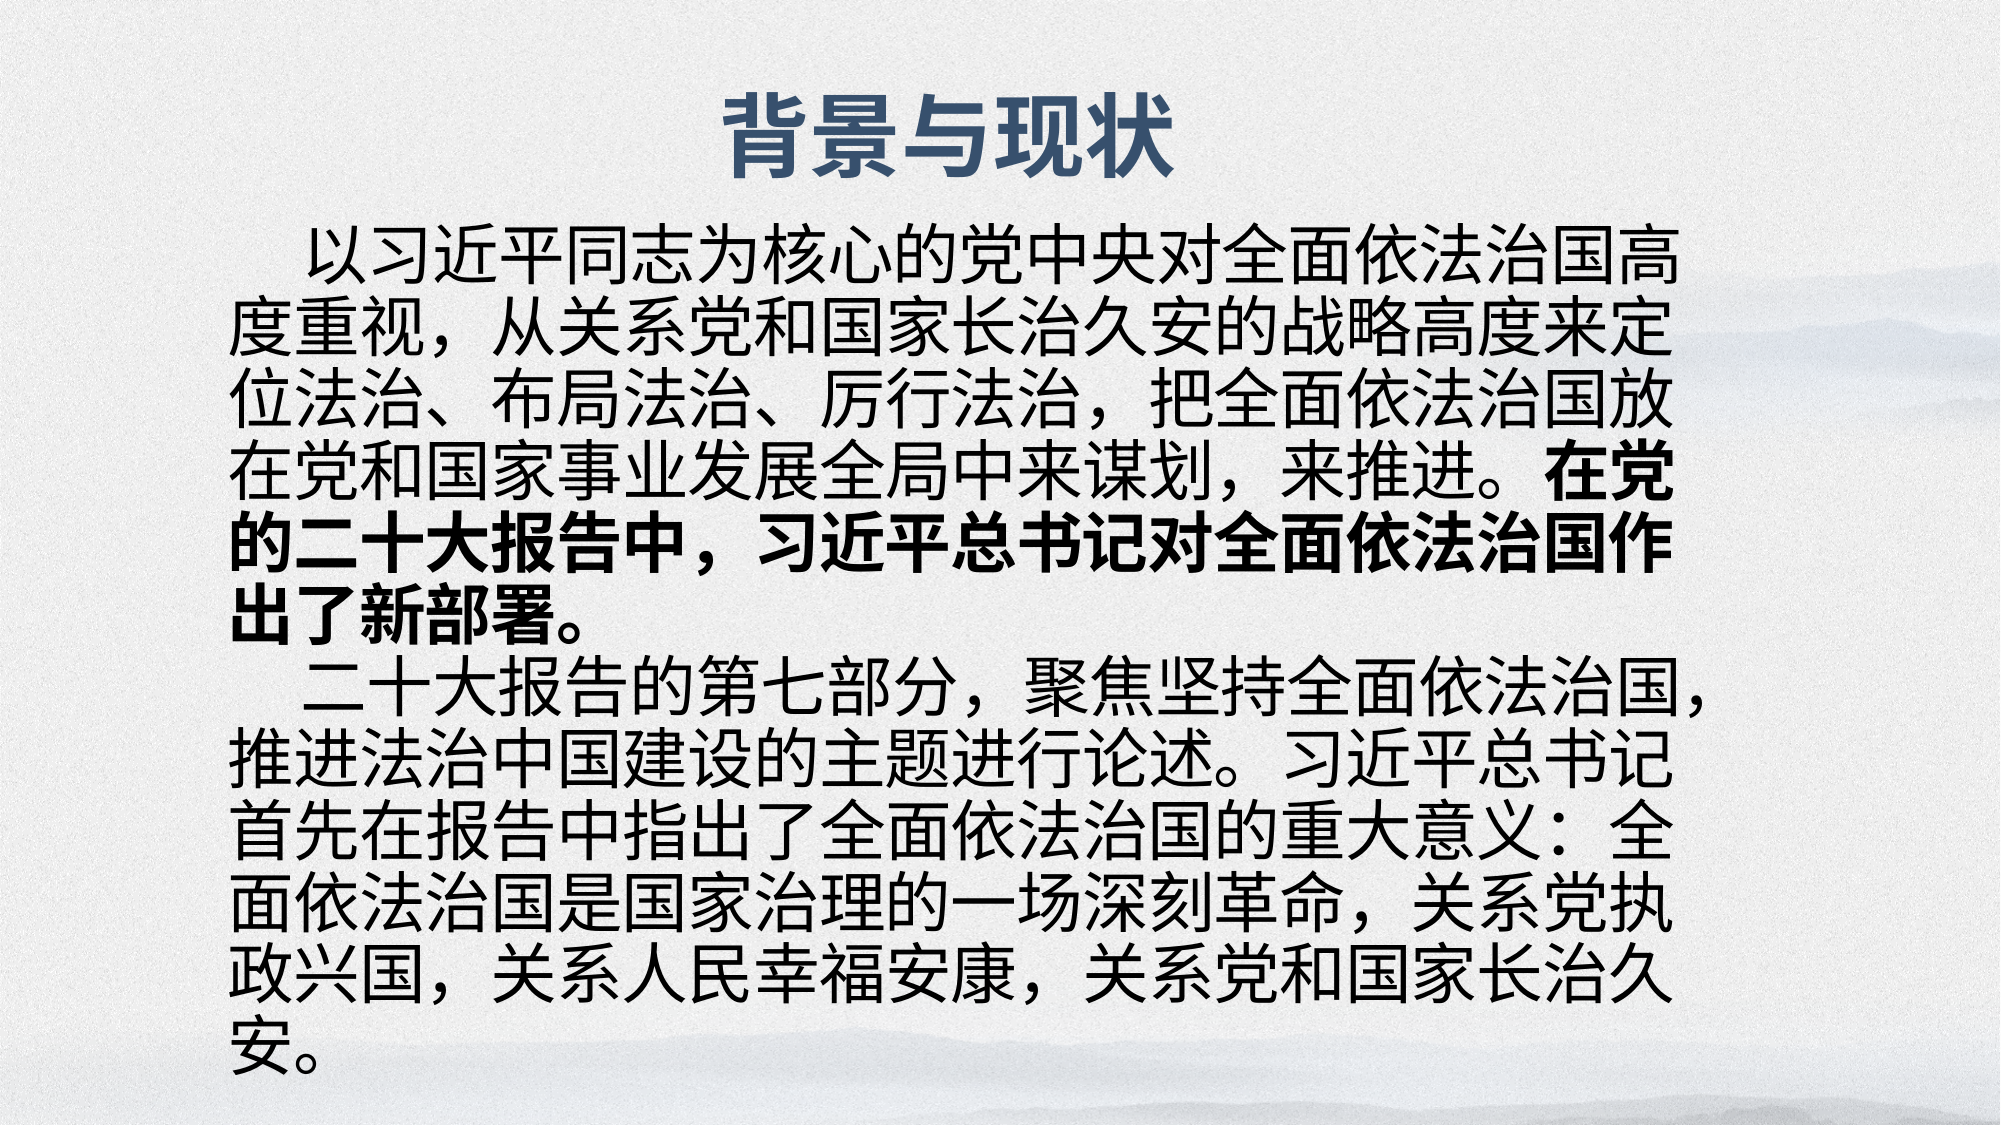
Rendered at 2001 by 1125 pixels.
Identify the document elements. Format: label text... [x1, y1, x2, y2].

text_box 以习近平同志为核心的党中央对全面依法治国高度重视，从关系党和国家长治久安的战略高度来定位法治、布局法治、厉行法治，把全面依法治国放在党和国家事业发展全局中来谋划，来推进。在党的二十大报告中，习近平总书记对全面依法治国作出了新部署。 二十大报告的第七部分，聚焦坚持全面依法治国，推进法治中国建设的主题进行论述。习近平总书记首先在报告中指出了全面依法治国的重大意义：全面依法治国是国家治理的一场深刻革命，关系党执政兴国，关系人民幸福安康，关系党和国家长治久安。 [215, 222, 1711, 876]
text_box 背景与现状 [632, 71, 1263, 197]
picture [0, 0, 2001, 1125]
